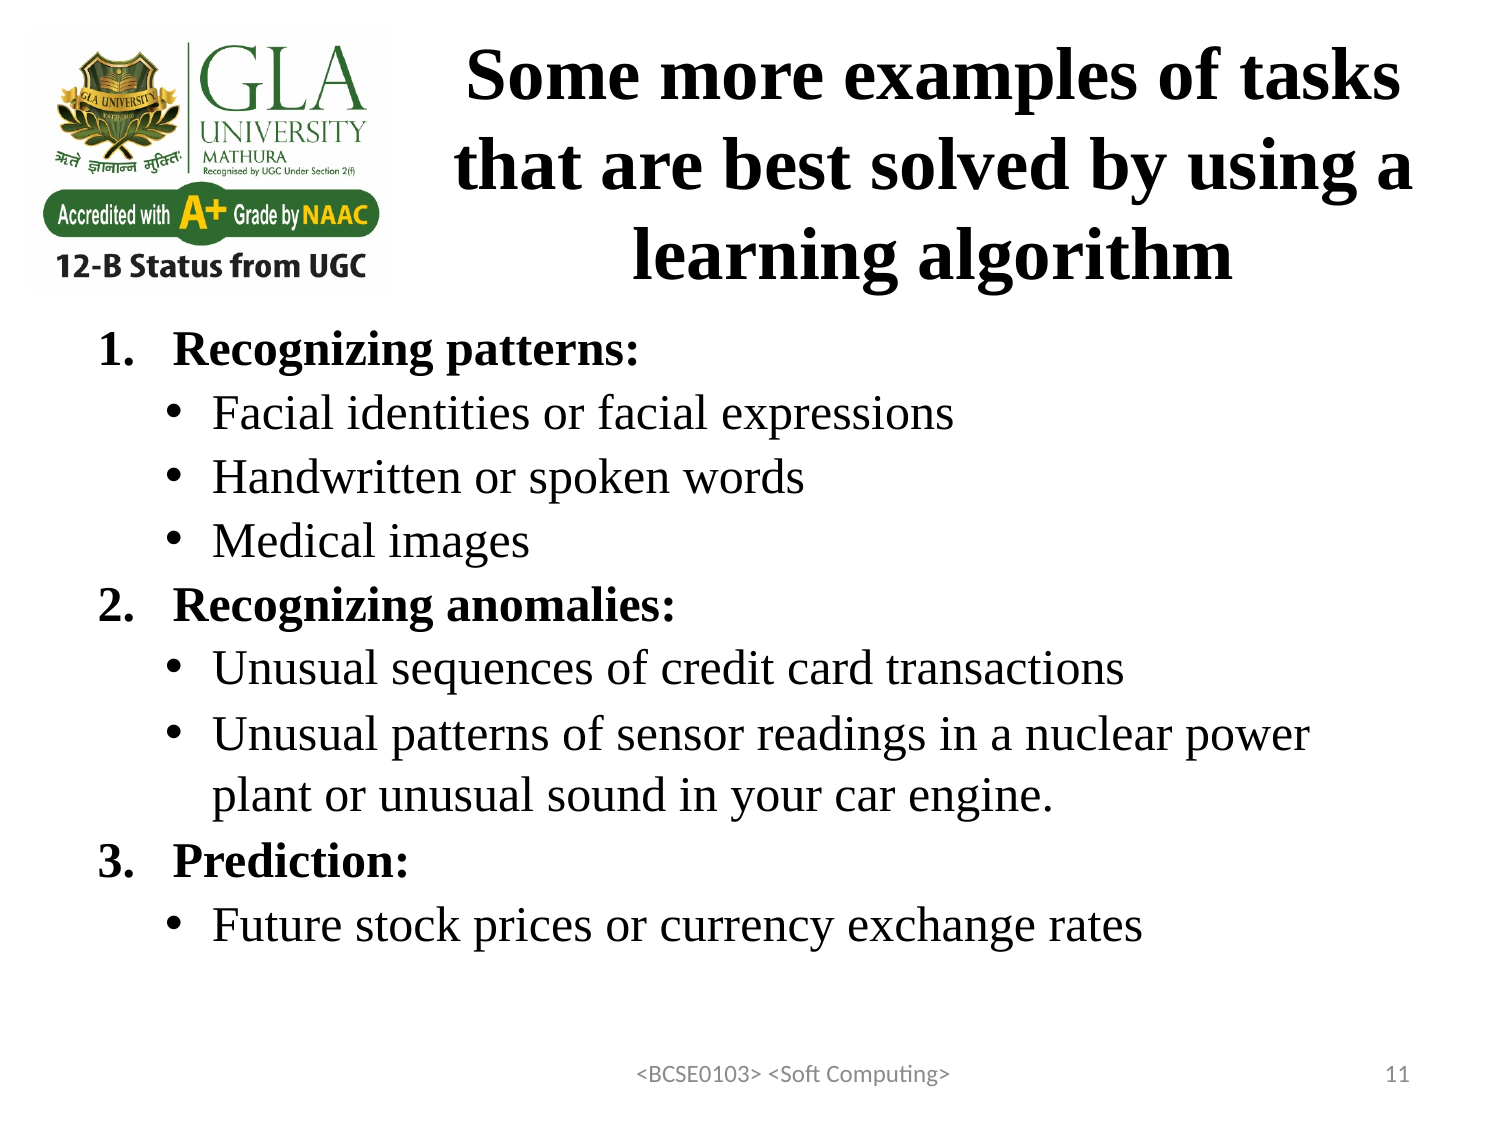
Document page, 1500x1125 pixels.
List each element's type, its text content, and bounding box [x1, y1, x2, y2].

title Some more examples of tasks that are best solved by using a learning algorithm [407, 155, 1461, 163]
footer <BCSE0103> <Soft Computing> [512, 1042, 1074, 1103]
picture [29, 28, 393, 291]
list Recognizing patterns: Facial identities or facial expressions Handwritten or spoken words Medical images Recognizing anomalies: Unusual sequences of credit card transactions Unusual patterns of sensor readings in a nuclear power plant or unusual sound in your car engine. Prediction: Future stock prices or currency exchange rates [75, 314, 1425, 1005]
slide_number 11 [1074, 1042, 1425, 1103]
